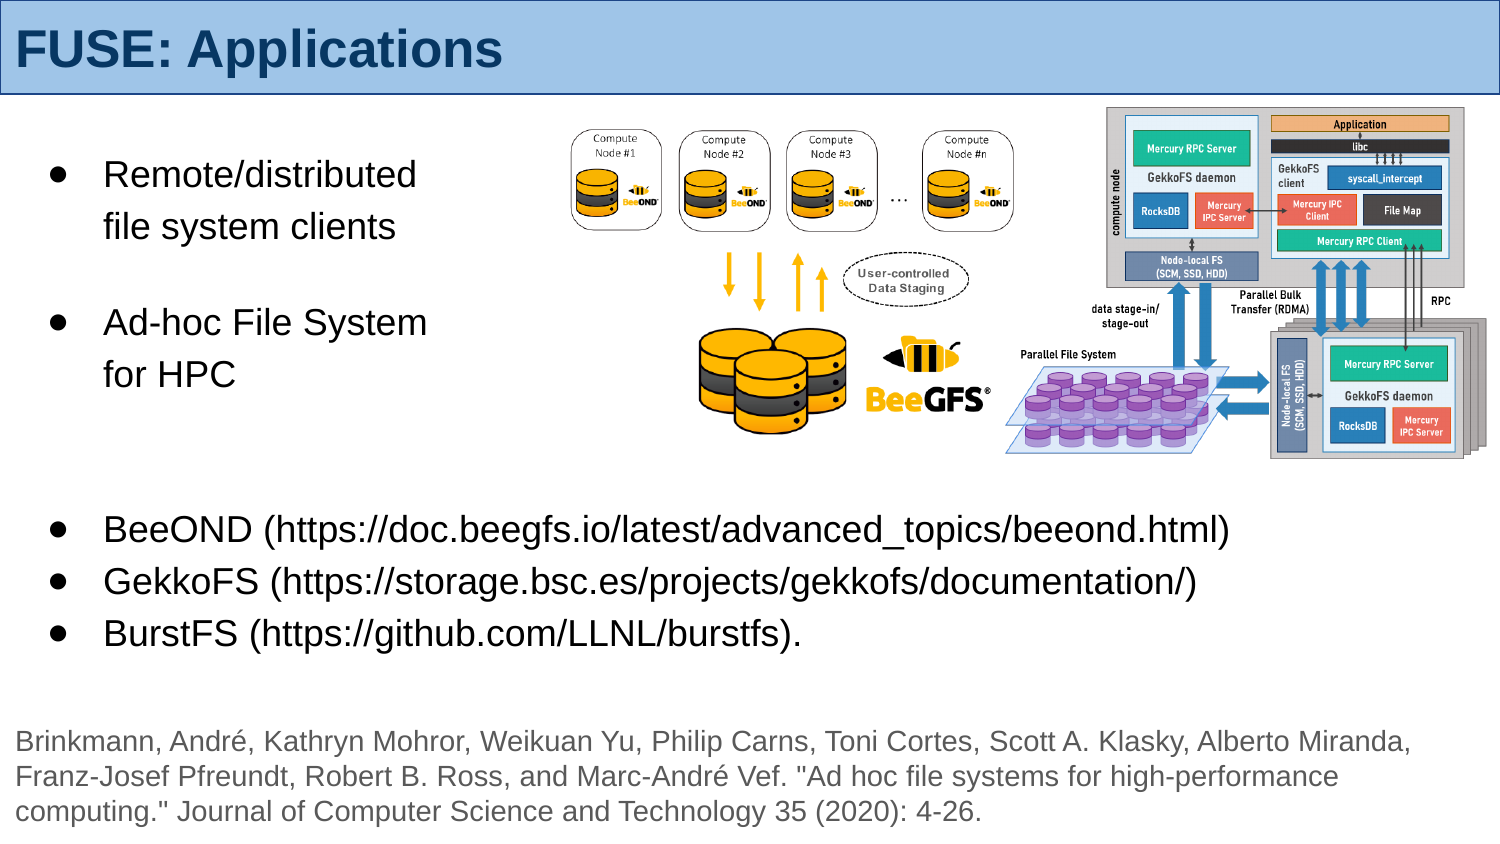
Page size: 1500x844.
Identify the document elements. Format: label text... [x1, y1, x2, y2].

title FUSE: Applications [0, 0, 1500, 94]
text_box Remote/distributed file system clients Ad-hoc File System for HPC BeeOND (https://doc.beegfs.io/latest/advanced_topics/beeond.html) GekkoFS (https://storage.bsc.es/projects/gekkofs/documentation/) BurstFS (https://github.com/LLNL/burstfs). [13, 128, 1487, 669]
picture [494, 107, 1487, 459]
text_box Brinkmann, André, Kathryn Mohror, Weikuan Yu, Philip Carns, Toni Cortes, Scott A. Klasky, Alberto Miranda, Franz-Josef Pfreundt, Robert B. Ross, and Marc-André Vef. "Ad hoc file systems for high-performance computing." Journal of Computer Science and Technology 35 (2020): 4-26. [0, 707, 1500, 843]
